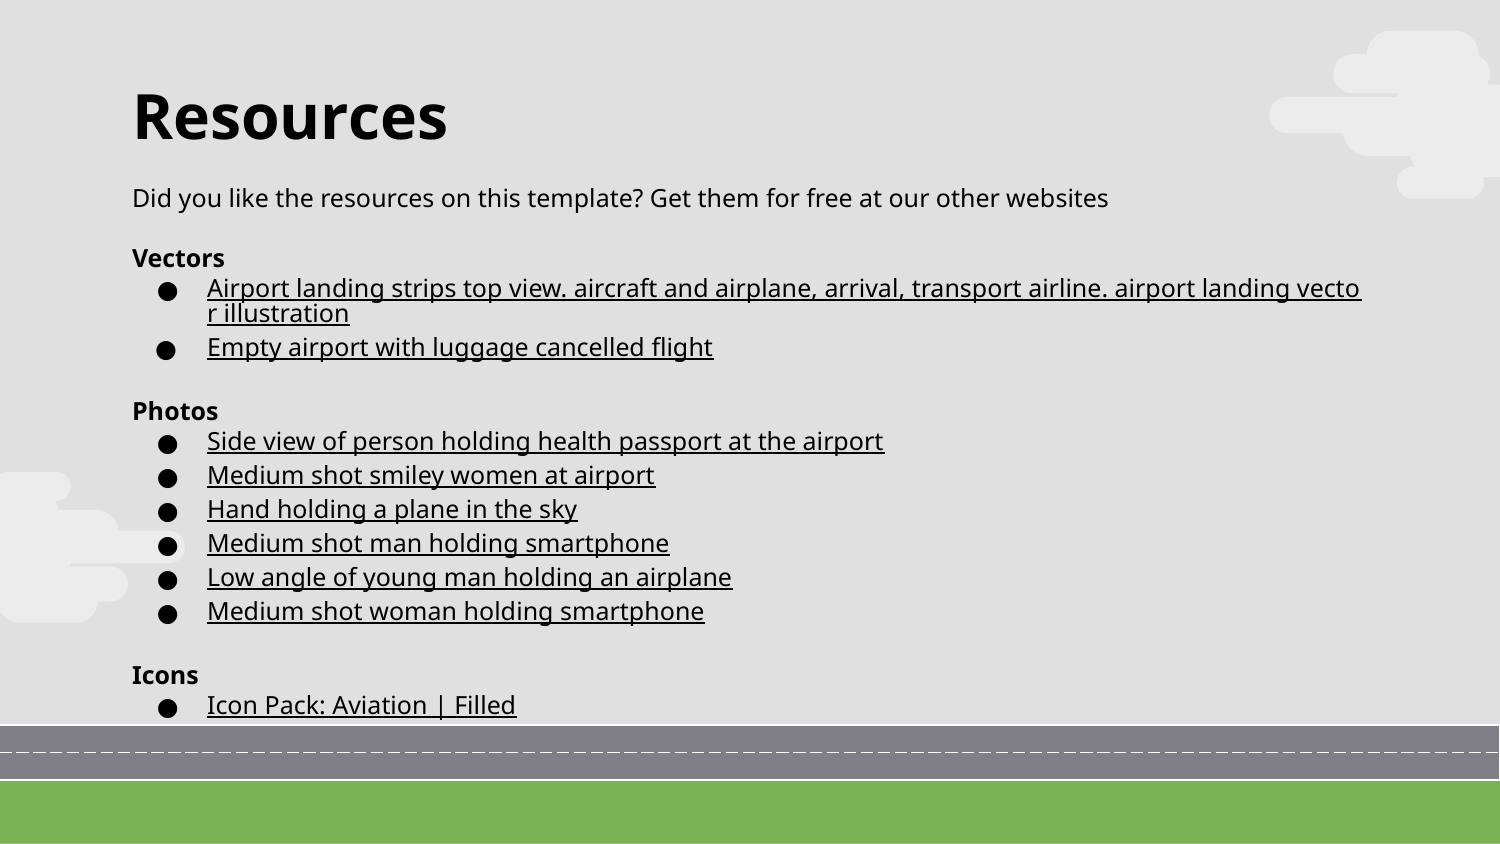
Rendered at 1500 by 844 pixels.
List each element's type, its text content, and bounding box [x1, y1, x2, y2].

subtitle Did you like the resources on this template? Get them for free at our other websites Vectors Airport landing strips top view. aircraft and airplane, arrival, transport airline. airport landing vector illustration Empty airport with luggage cancelled flight Photos Side view of person holding health passport at the airport Medium shot smiley women at airport Hand holding a plane in the sky Medium shot man holding smartphone Low angle of young man holding an airplane Medium shot woman holding smartphone Icons Icon Pack: Aviation | Filled [116, 165, 1383, 716]
title Resources [116, 87, 1383, 142]
